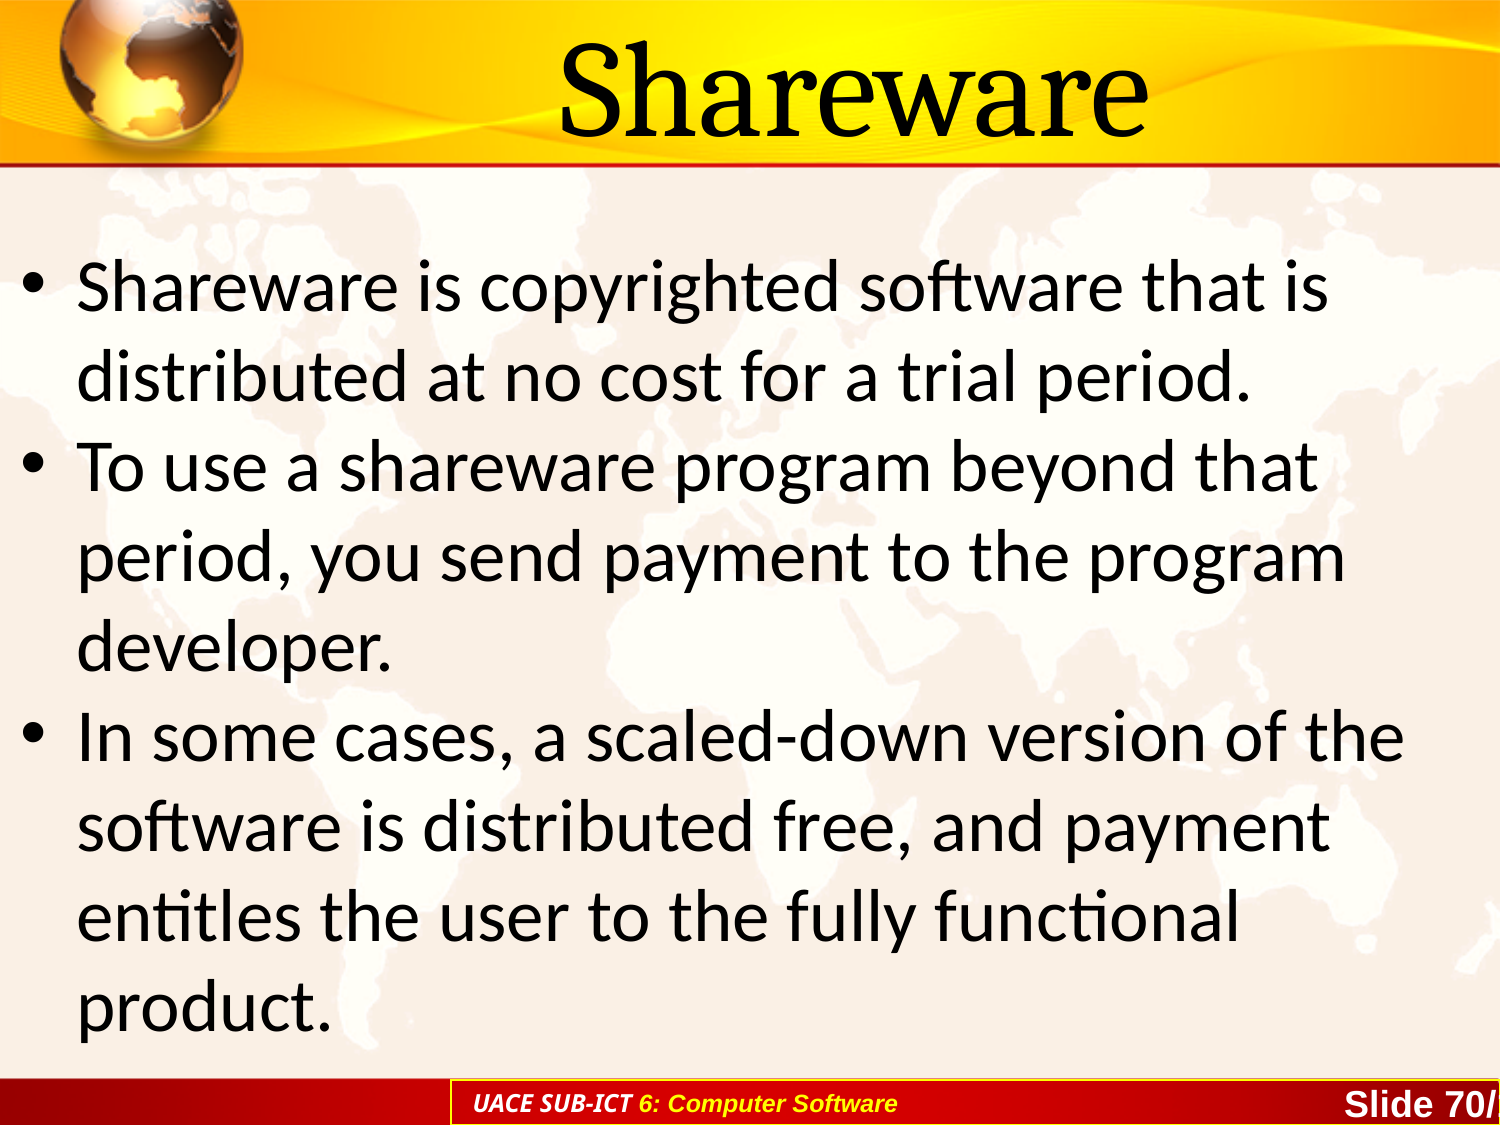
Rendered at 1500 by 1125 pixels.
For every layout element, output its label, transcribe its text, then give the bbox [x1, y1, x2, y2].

picture [0, 0, 1500, 1125]
list Shareware is copyrighted software that is distributed at no cost for a trial period. To use a shareware program beyond that period, you send payment to the program developer. In some cases, a scaled-down version of the software is distributed free, and payment entitles the user to the fully functional product. [4, 228, 1496, 1047]
title Shareware [212, 0, 1500, 163]
picture [452, 1081, 1499, 1124]
